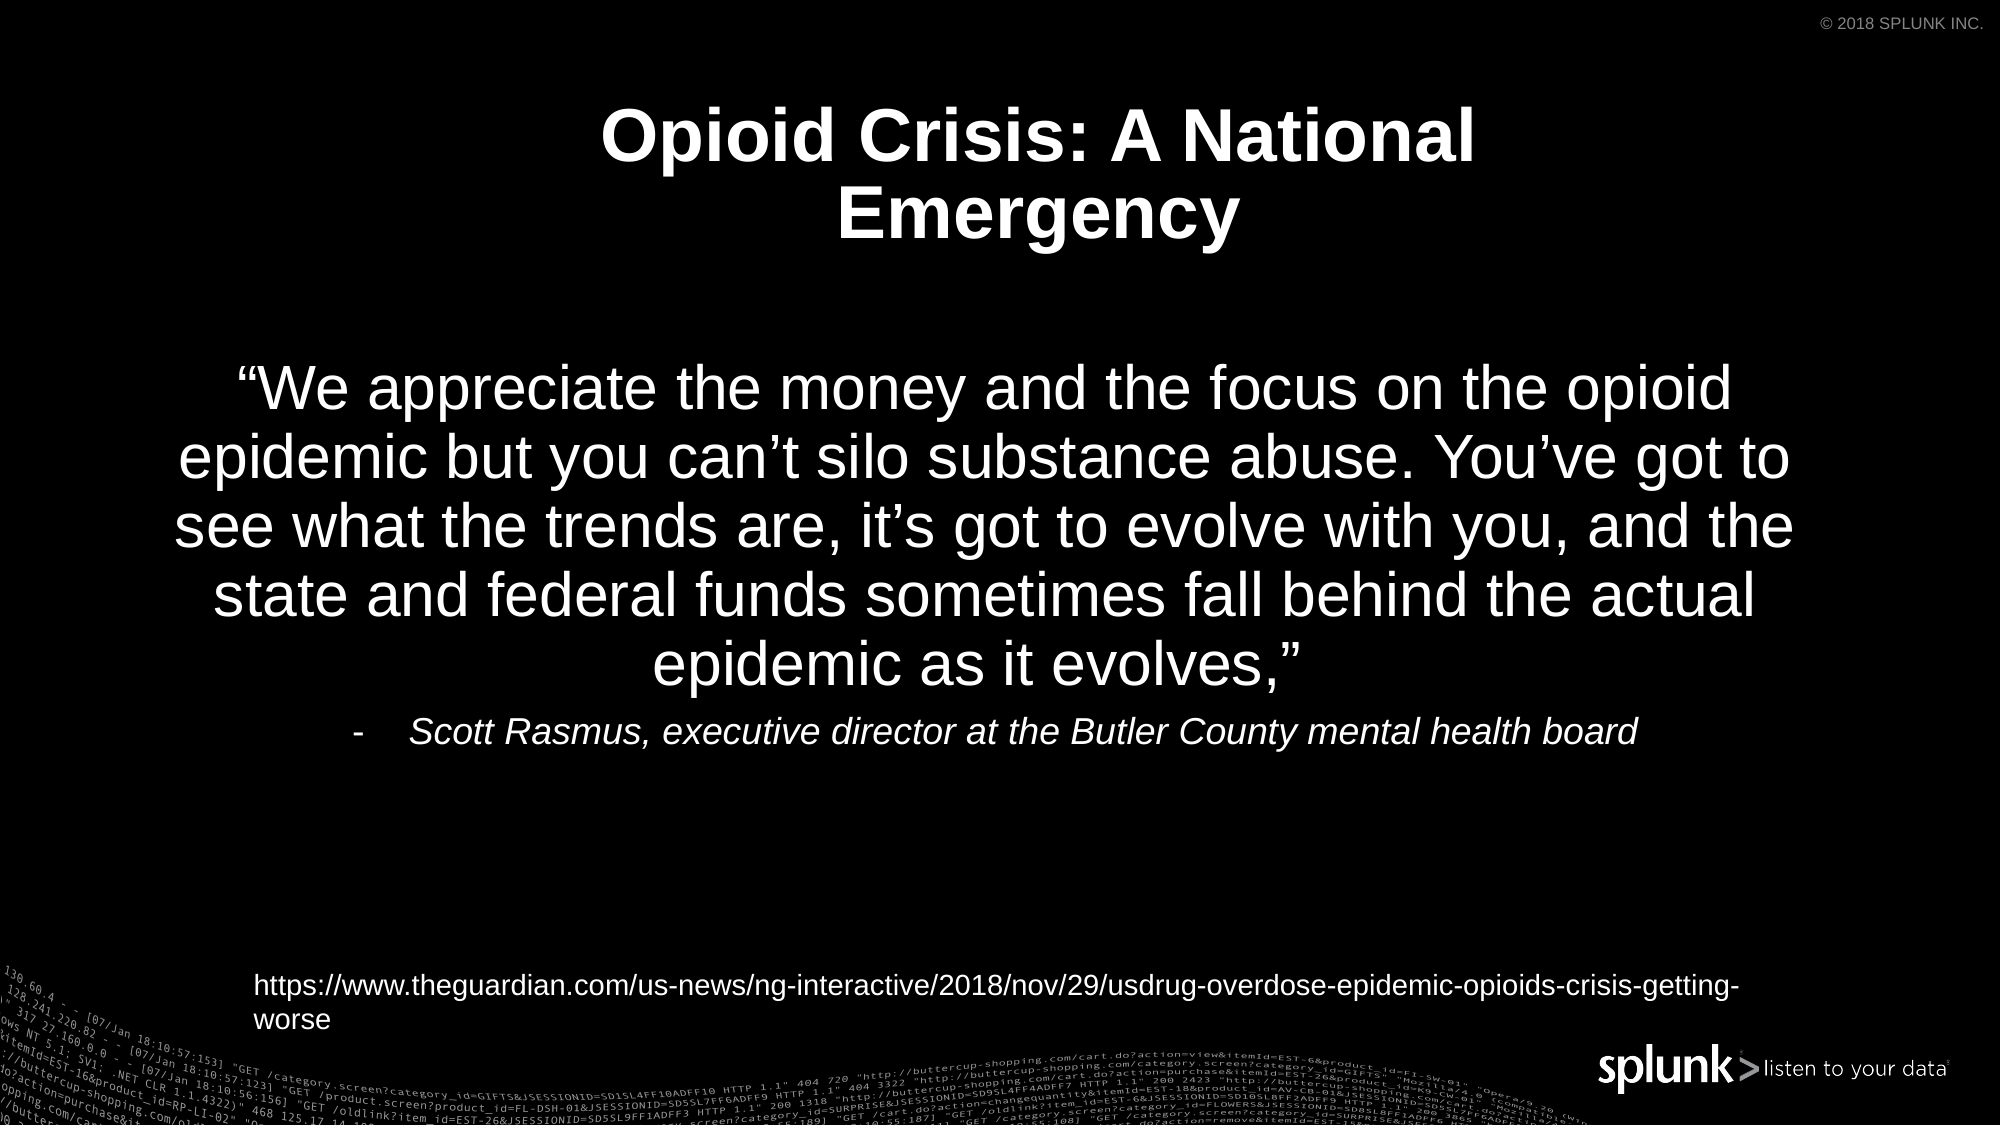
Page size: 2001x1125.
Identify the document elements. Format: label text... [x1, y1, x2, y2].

title Opioid Crisis: A National Emergency [397, 85, 1682, 234]
list “We appreciate the money and the focus on the opioid epidemic but you can’t silo substance abuse. You’ve got to see what the trends are, it’s got to evolve with you, and the state and federal funds sometimes fall behind the actual epidemic as it evolves,” Scott Rasmus, executive director at the Butler County mental health board [162, 324, 1810, 1024]
picture [0, 0, 2000, 1125]
text_box https://www.theguardian.com/us-news/ng-interactive/2018/nov/29/usdrug-overdose-epidemic-opioids-crisis-getting-worse [238, 950, 1771, 1024]
